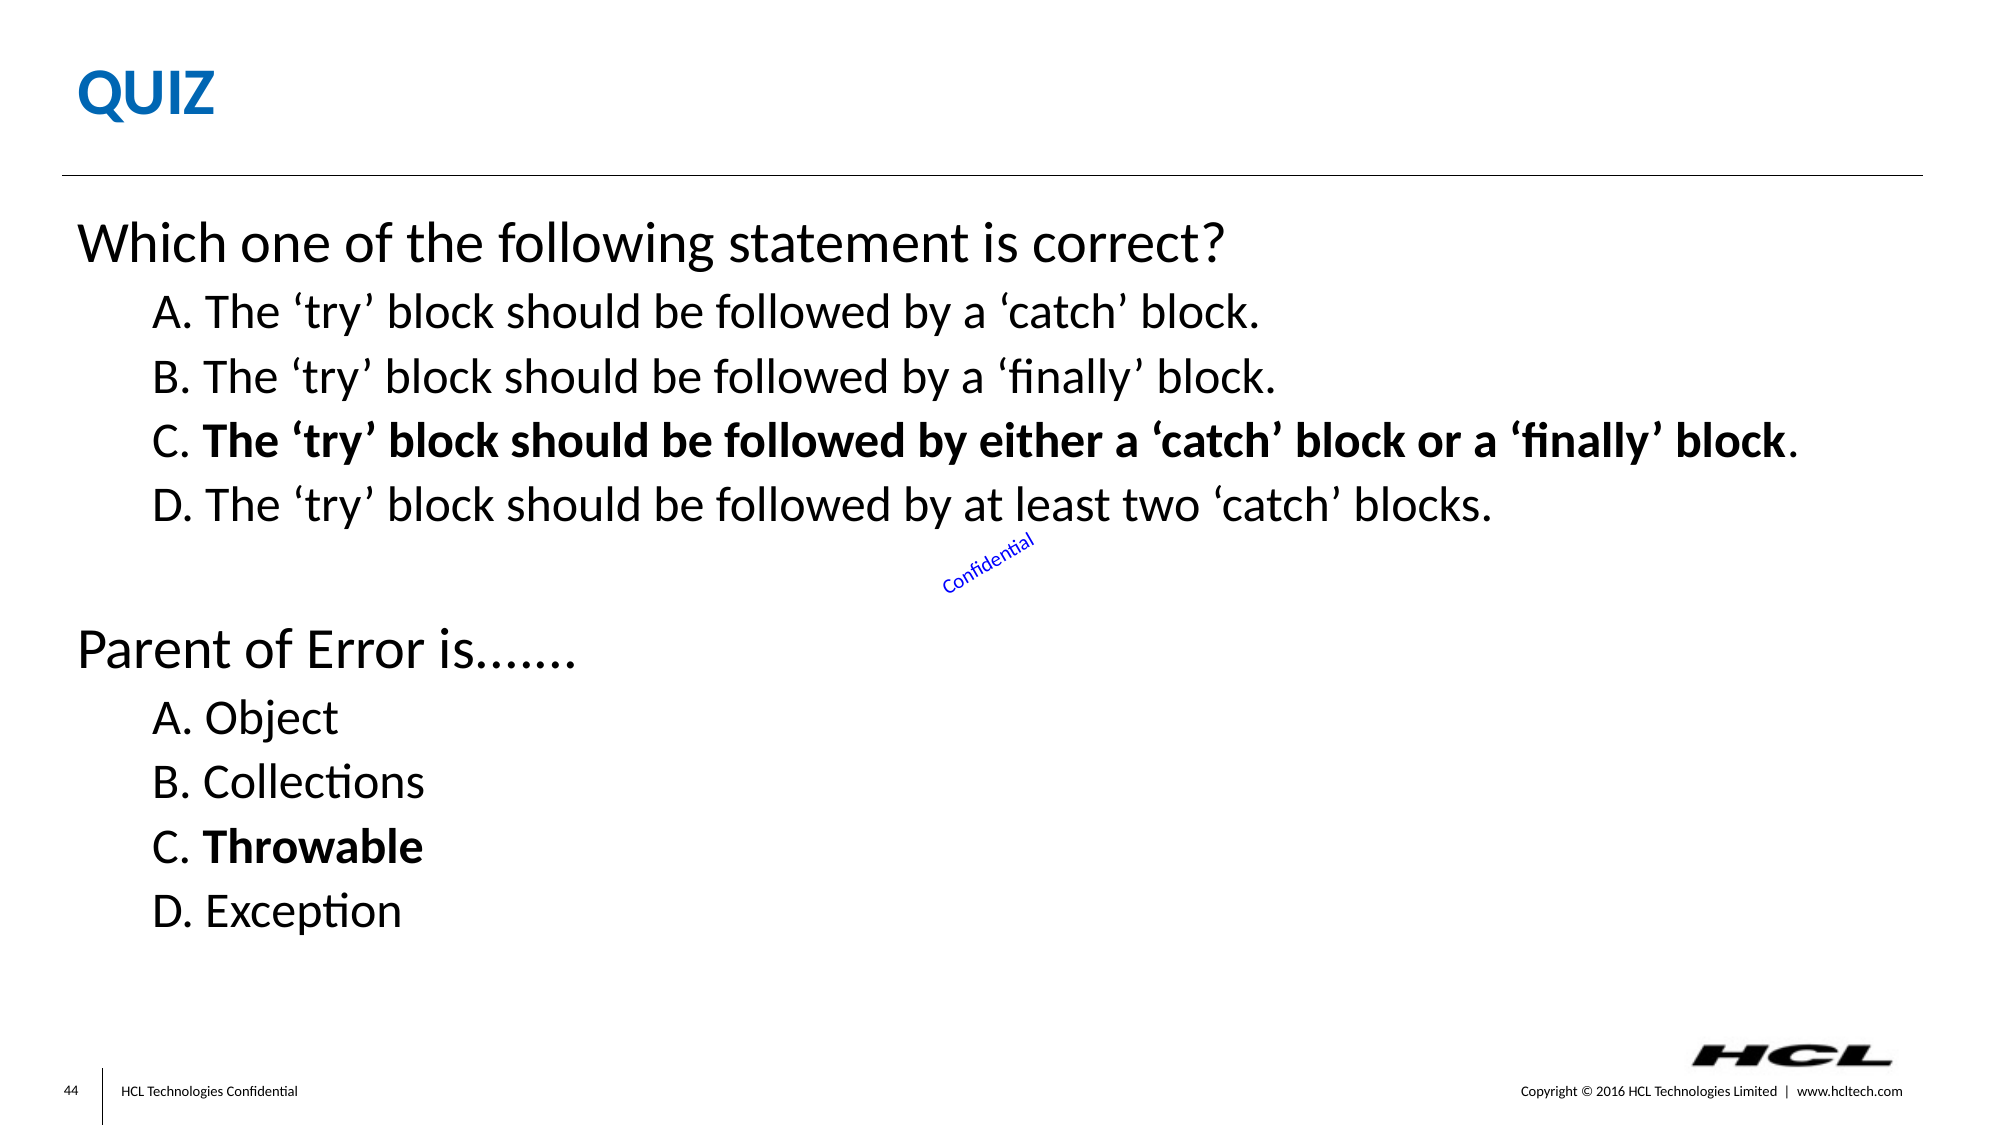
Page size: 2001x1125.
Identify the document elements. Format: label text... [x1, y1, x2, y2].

picture [1660, 1024, 1924, 1080]
list Which one of the following statement is correct? A. The ‘try’ block should be followed by a ‘catch’ block. B. The ‘try’ block should be followed by a ‘finally’ block. C. The ‘try’ block should be followed by either a ‘catch’ block or a ‘finally’ block. D. The ‘try’ block should be followed by at least two ‘catch’ blocks. Parent of Error is....... A. Object B. Collections C. Throwable D. Exception [62, 204, 1924, 1014]
title Quiz [62, 42, 1781, 144]
